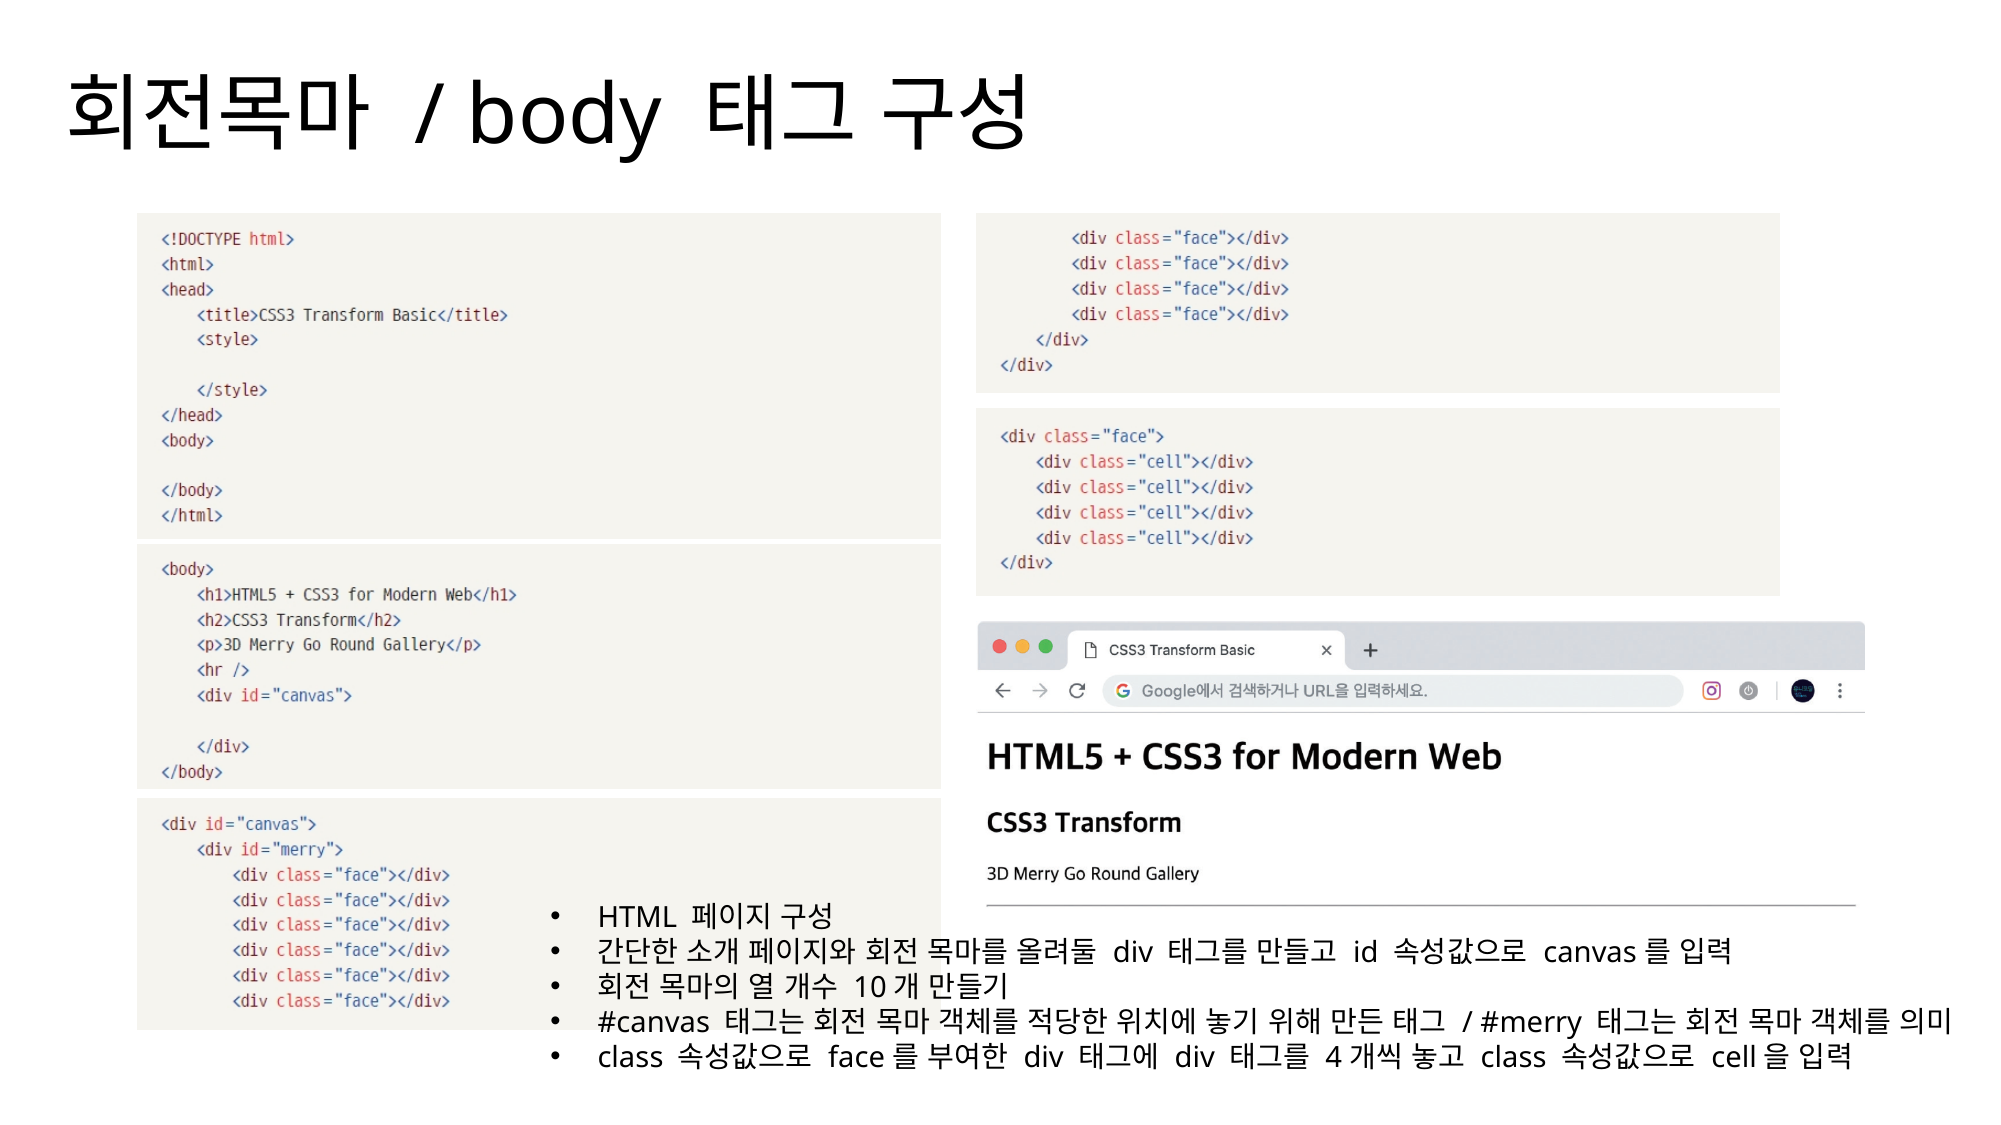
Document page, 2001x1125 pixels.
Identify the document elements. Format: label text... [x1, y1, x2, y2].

picture [976, 621, 1865, 1030]
picture [976, 408, 1780, 596]
text_box 회전목마 / body 태그 구성 [50, 52, 1912, 168]
picture [137, 798, 941, 1030]
picture [976, 213, 1780, 393]
picture [137, 544, 941, 789]
picture [137, 213, 941, 539]
text_box HTML 페이지 구성 간단한 소개 페이지와 회전 목마를 올려둘 div 태그를 만들고 id 속성값으로 canvas를 입력 회전 목마의 열 개수 10개 만들기 #canvas 태그는 회전 목마 객체를 적당한 위치에 놓기 위해 만든 태그 / #merry 태그는 회전 목마 객체를 의미 class 속성값으로 face를 부여한 div 태그에 div 태그를 4개씩 놓고 class 속성값으로 cell을 입력 [535, 890, 1969, 1081]
